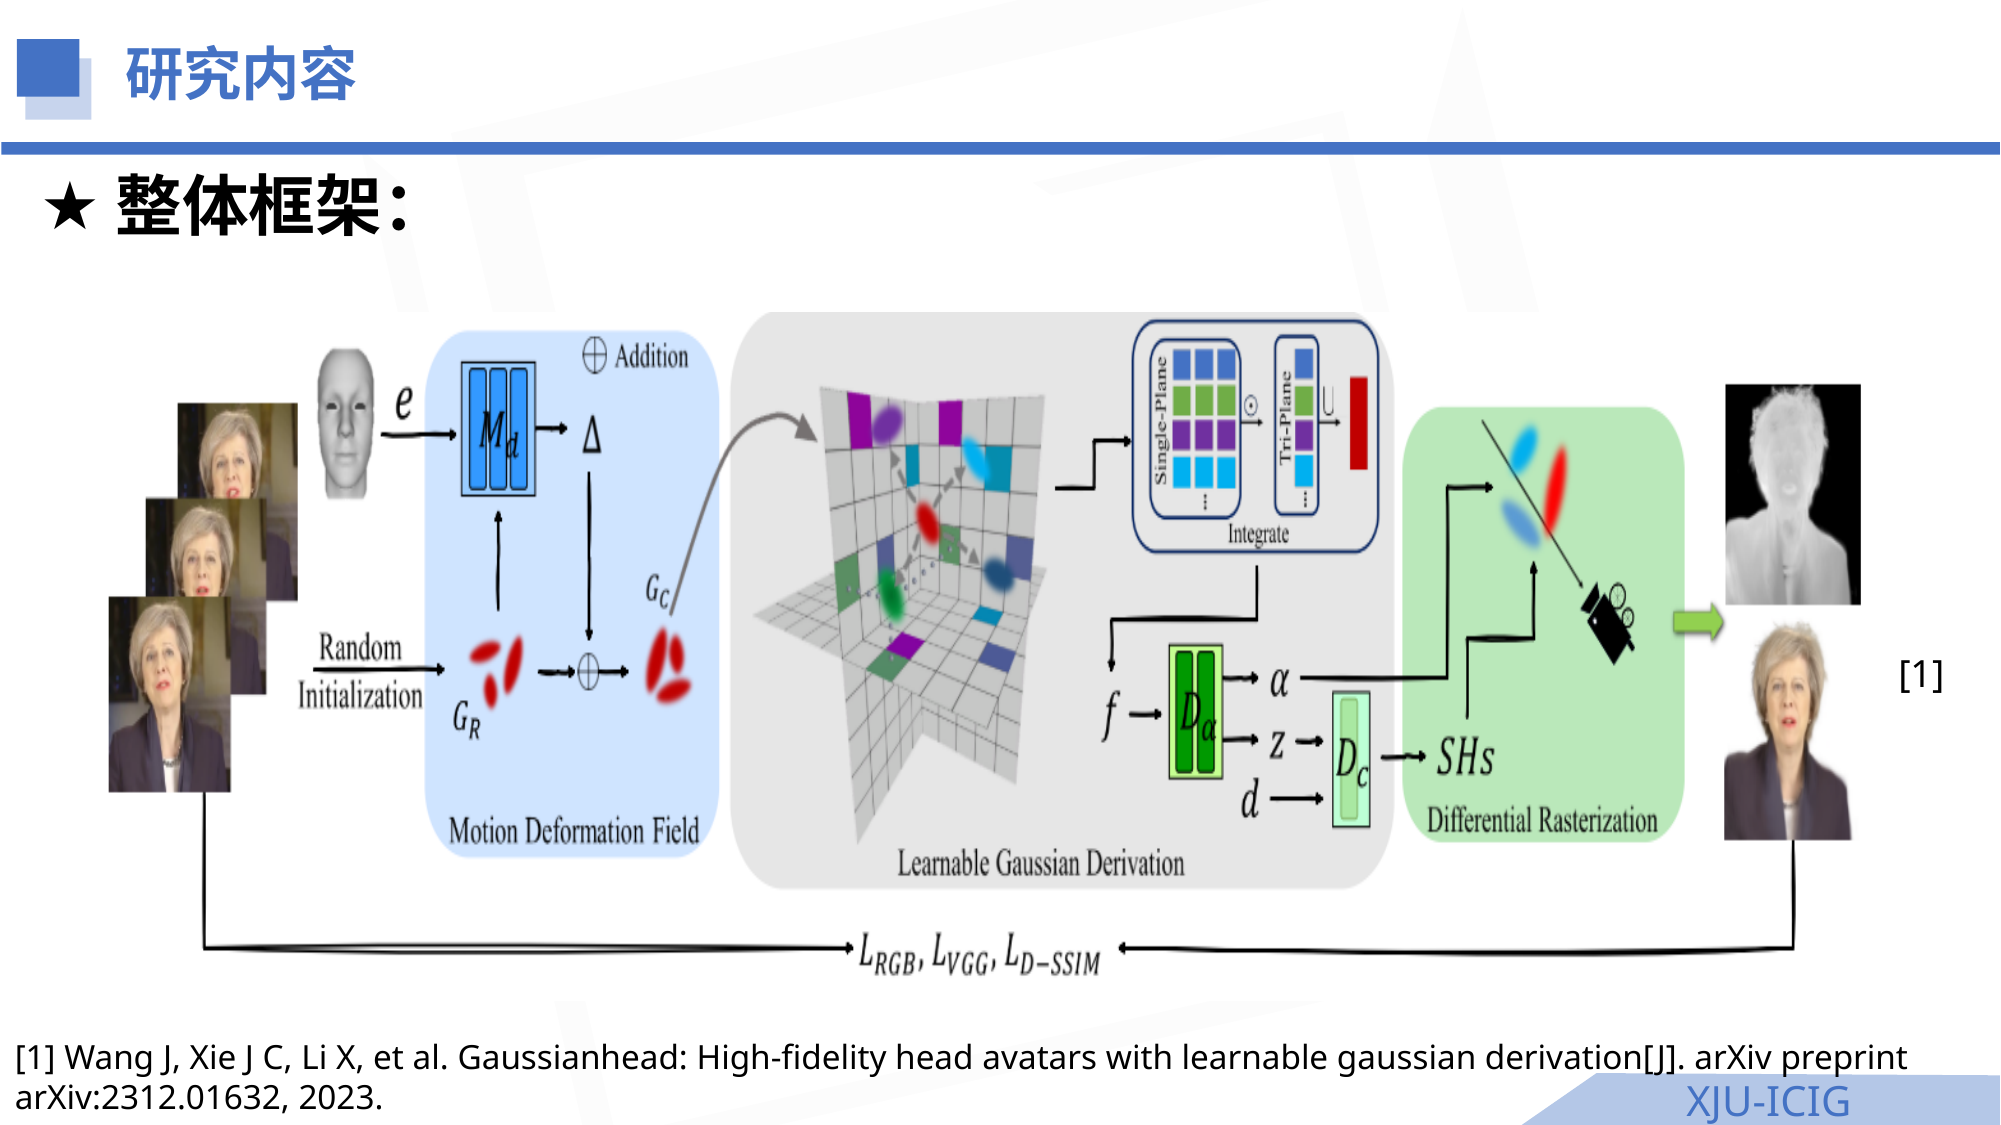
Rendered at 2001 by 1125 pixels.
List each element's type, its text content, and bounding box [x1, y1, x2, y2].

text_box [1] Wang J, Xie J C, Li X, et al. Gaussianhead: High-fidelity head avatars with learnable gaussian derivation[J]. arXiv preprint arXiv:2312.01632, 2023. [0, 1029, 1998, 1124]
text_box 研究内容 [110, 29, 518, 114]
text_box 整体框架： [25, 156, 518, 252]
picture [68, 312, 1884, 1001]
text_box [16, 38, 92, 120]
text_box [0, 141, 518, 156]
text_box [518, 1001, 1563, 1109]
text_box [1] [1884, 642, 1961, 703]
text_box [1563, 141, 2000, 156]
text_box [518, 0, 1563, 312]
